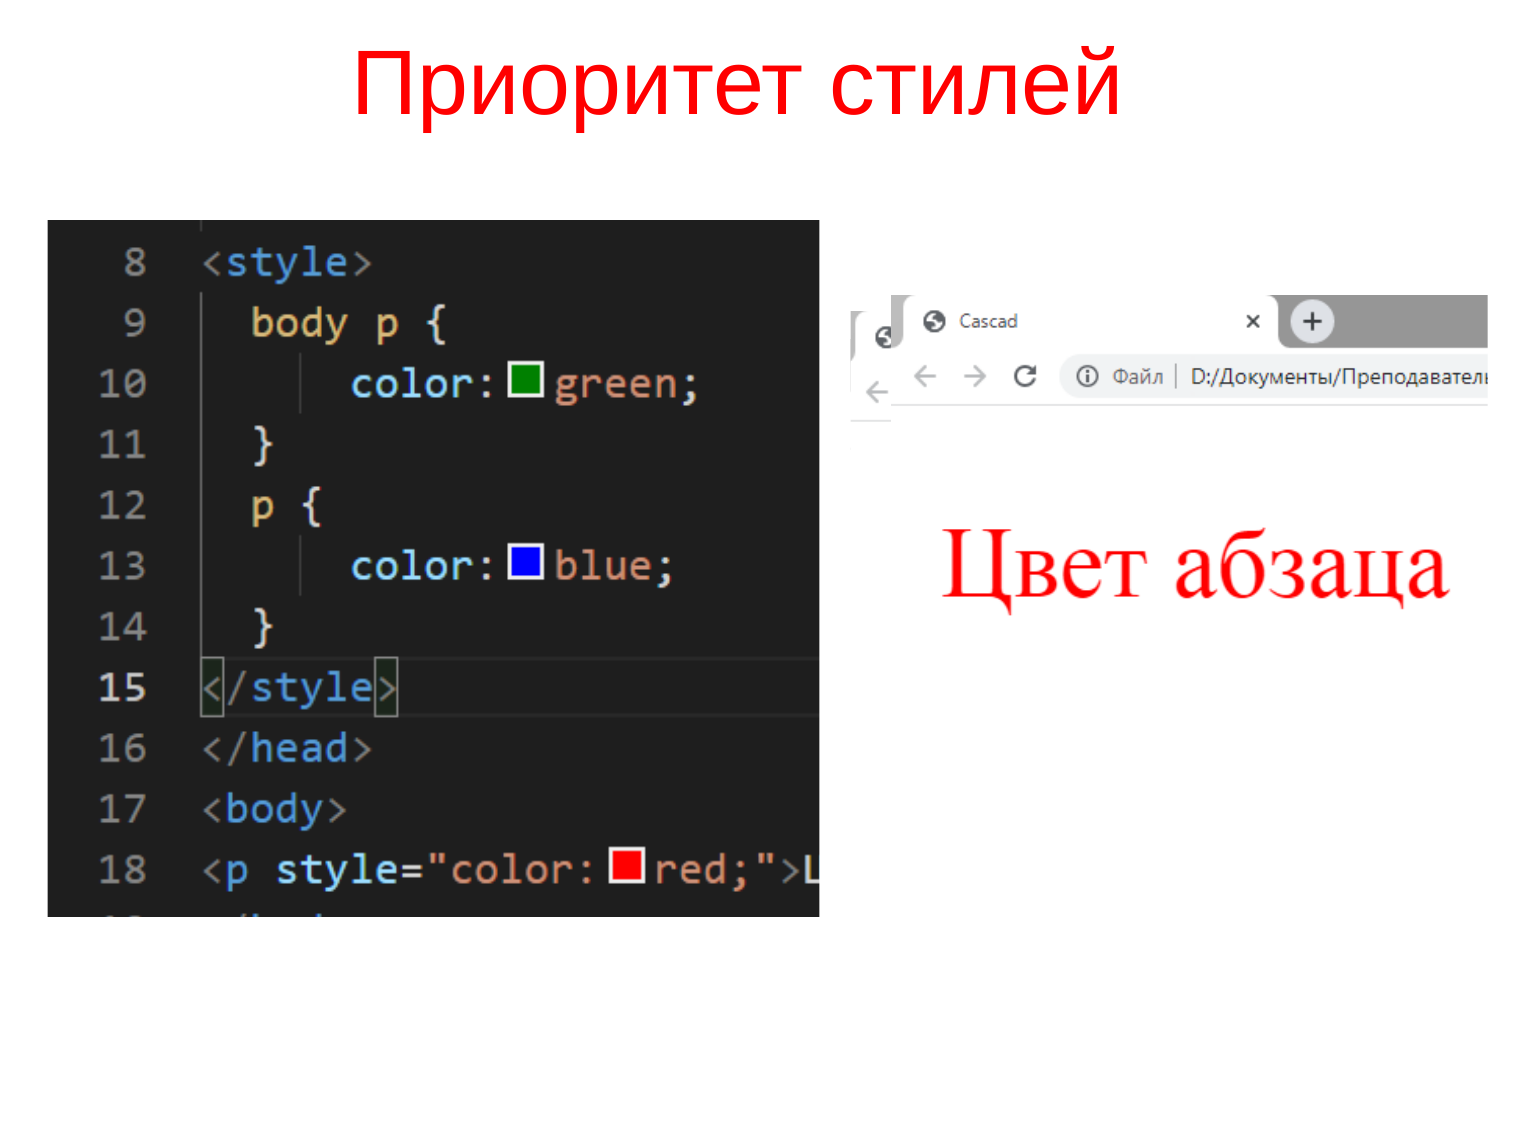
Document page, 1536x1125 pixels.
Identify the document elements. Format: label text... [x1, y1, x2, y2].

picture [850, 295, 1488, 776]
picture [47, 219, 820, 918]
title Приоритет стилей [47, 0, 1430, 172]
